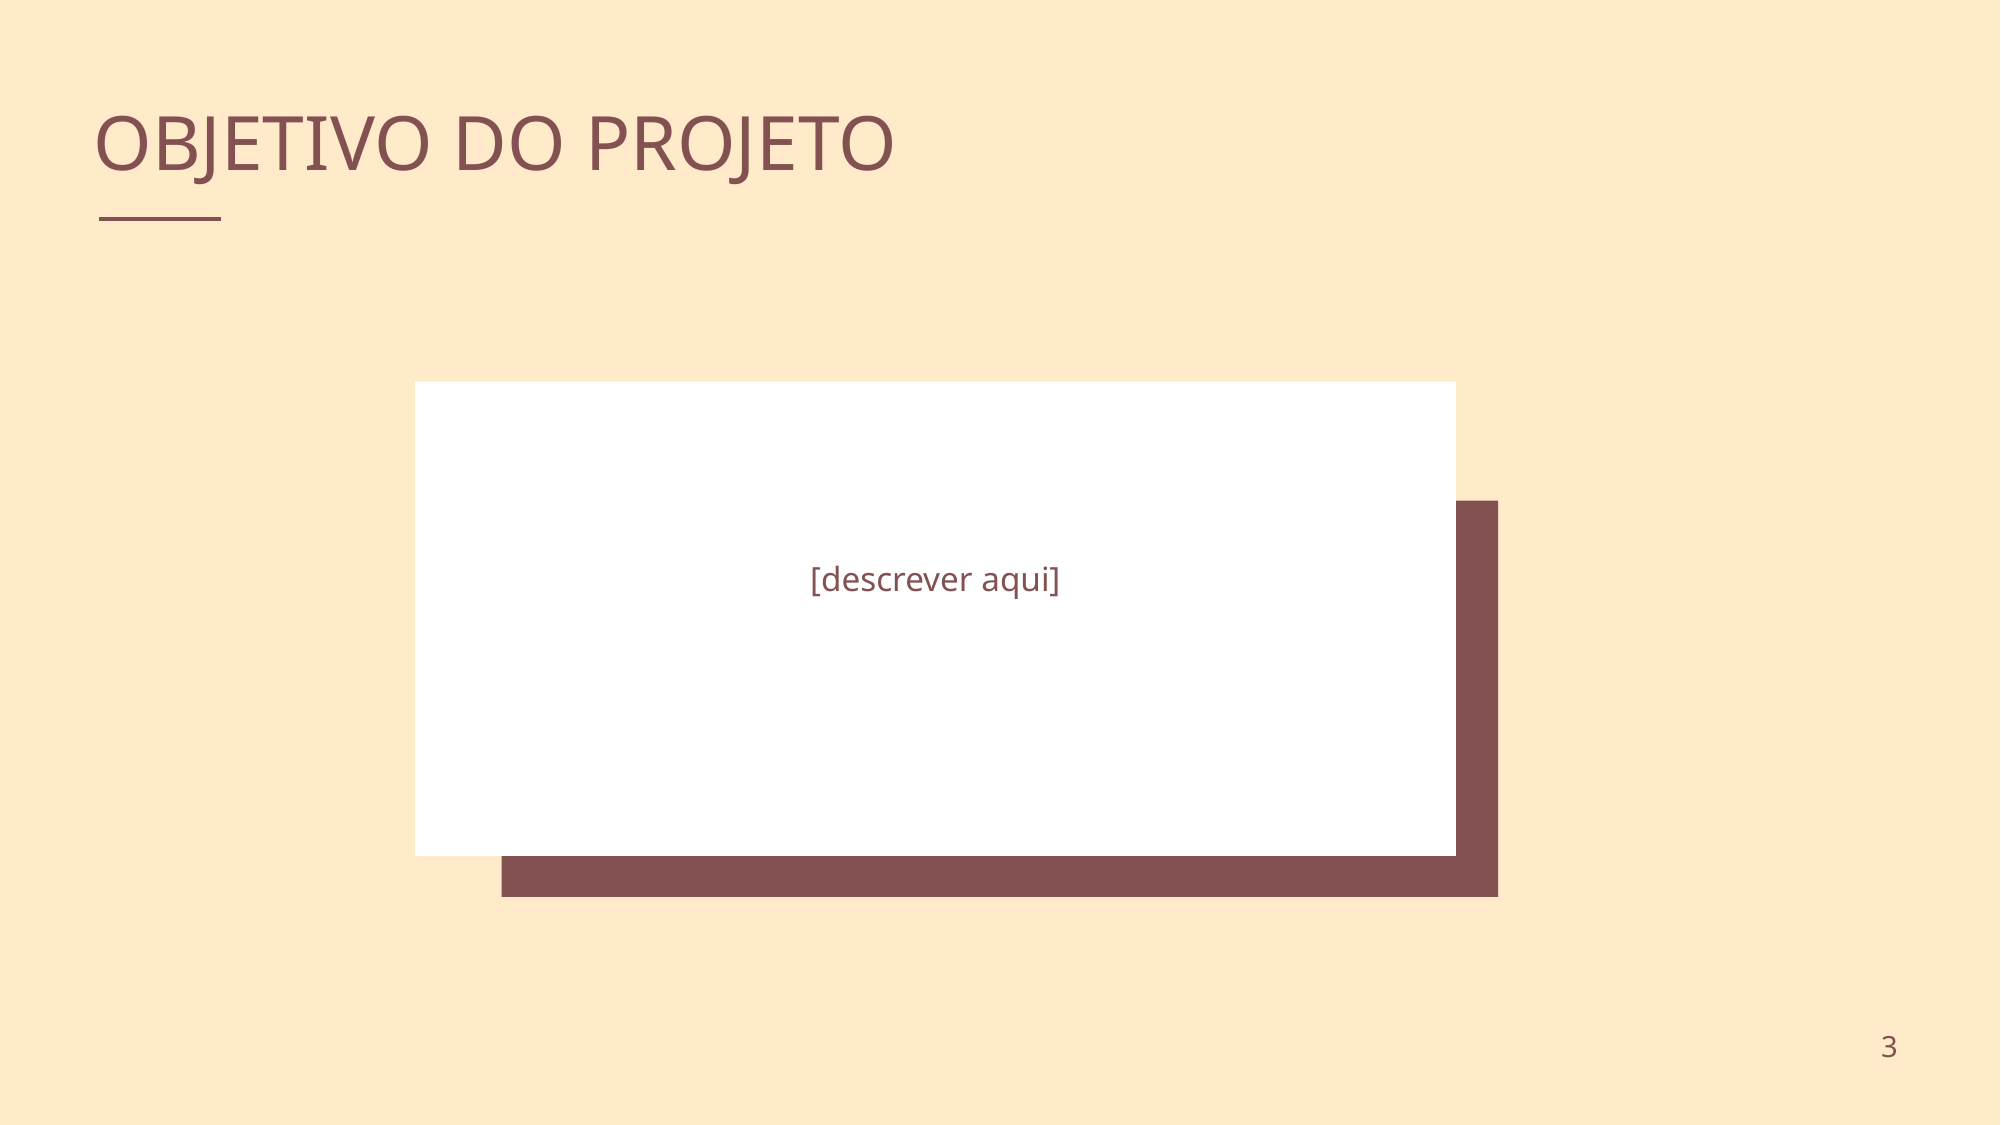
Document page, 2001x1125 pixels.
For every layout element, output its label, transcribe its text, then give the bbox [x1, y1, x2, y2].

text_box OBJETIVO DO PROJETO [78, 87, 1423, 193]
text_box [501, 500, 1499, 898]
text_box 3 [1843, 1020, 1935, 1071]
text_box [415, 381, 1456, 856]
